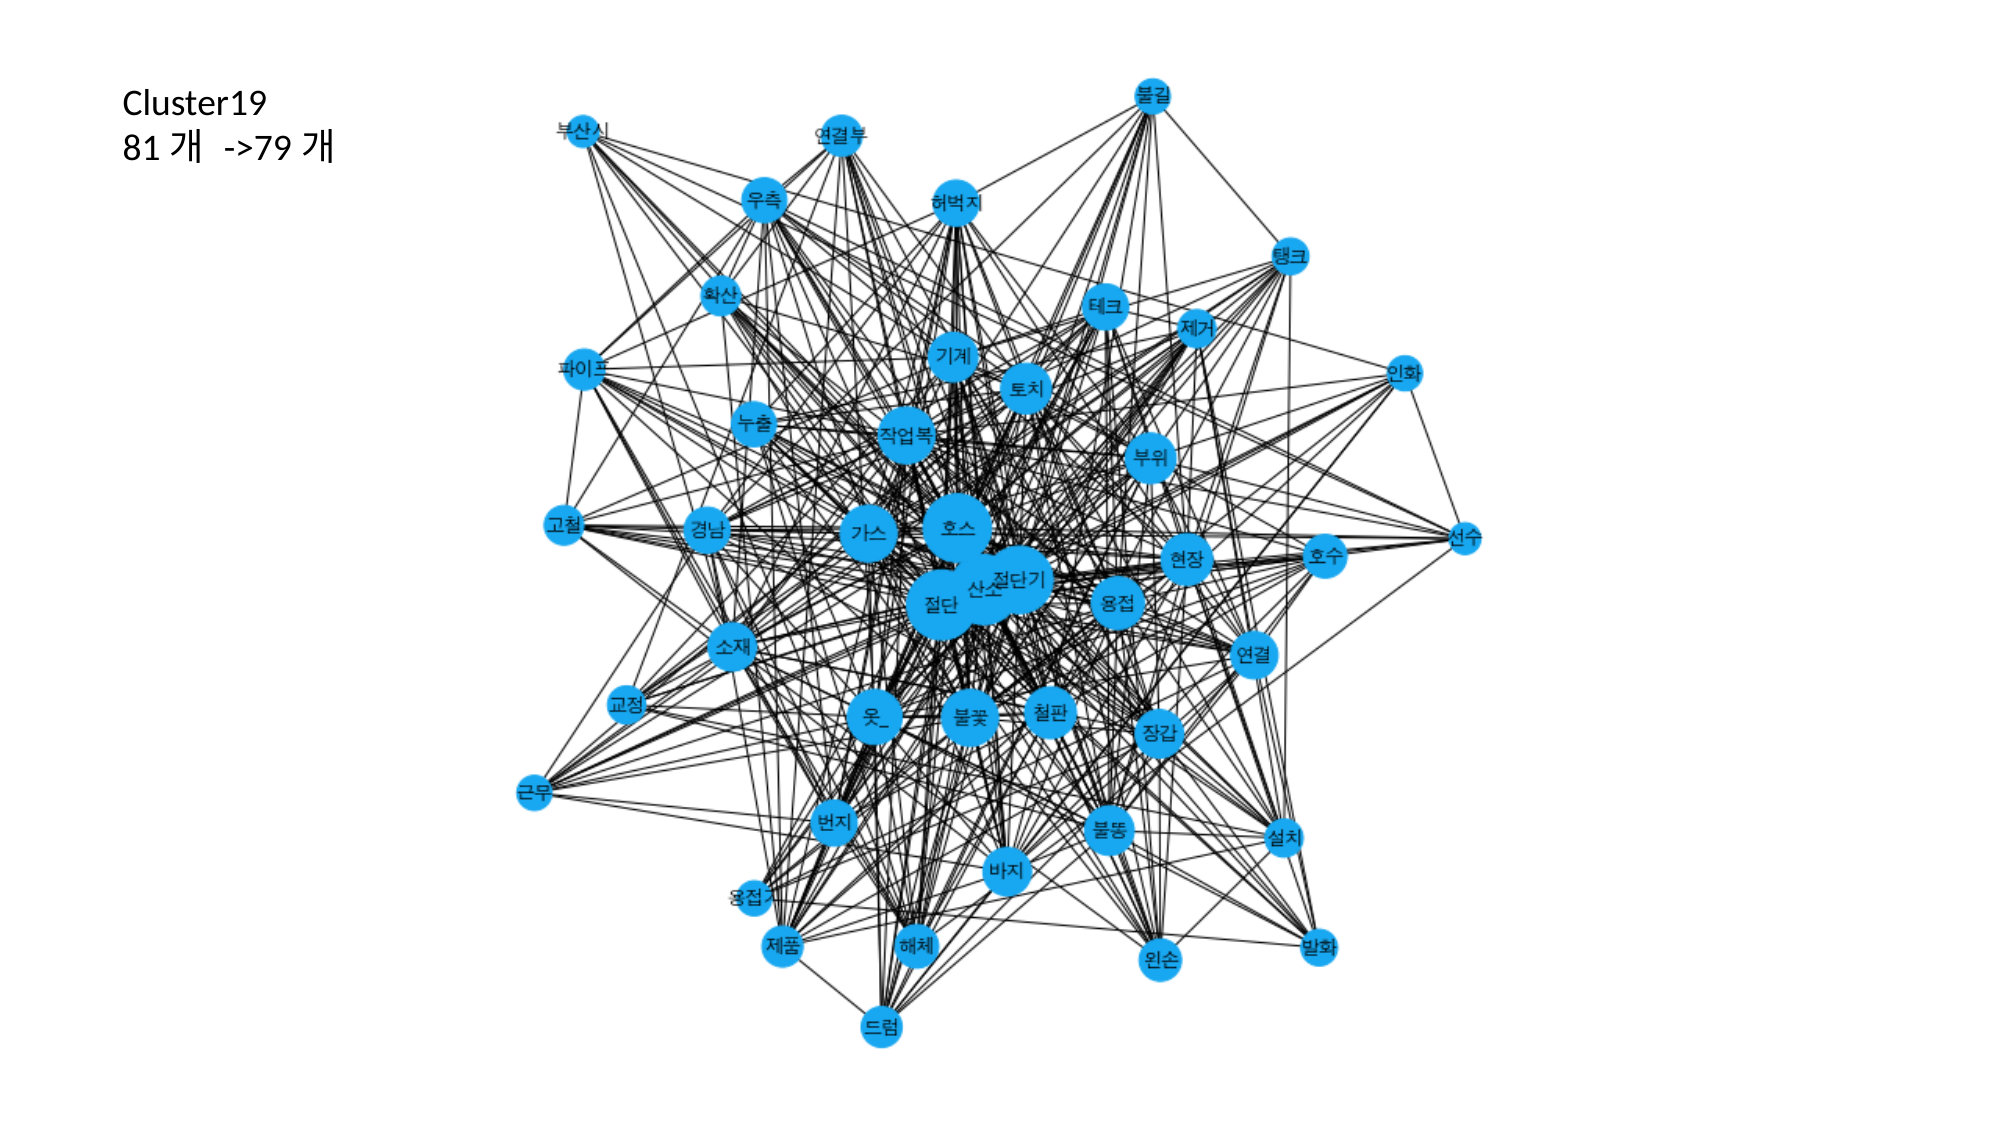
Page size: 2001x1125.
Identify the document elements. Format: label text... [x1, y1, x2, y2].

text_box Cluster19 81개 ->79개 [108, 70, 382, 176]
picture [437, 0, 1563, 1125]
